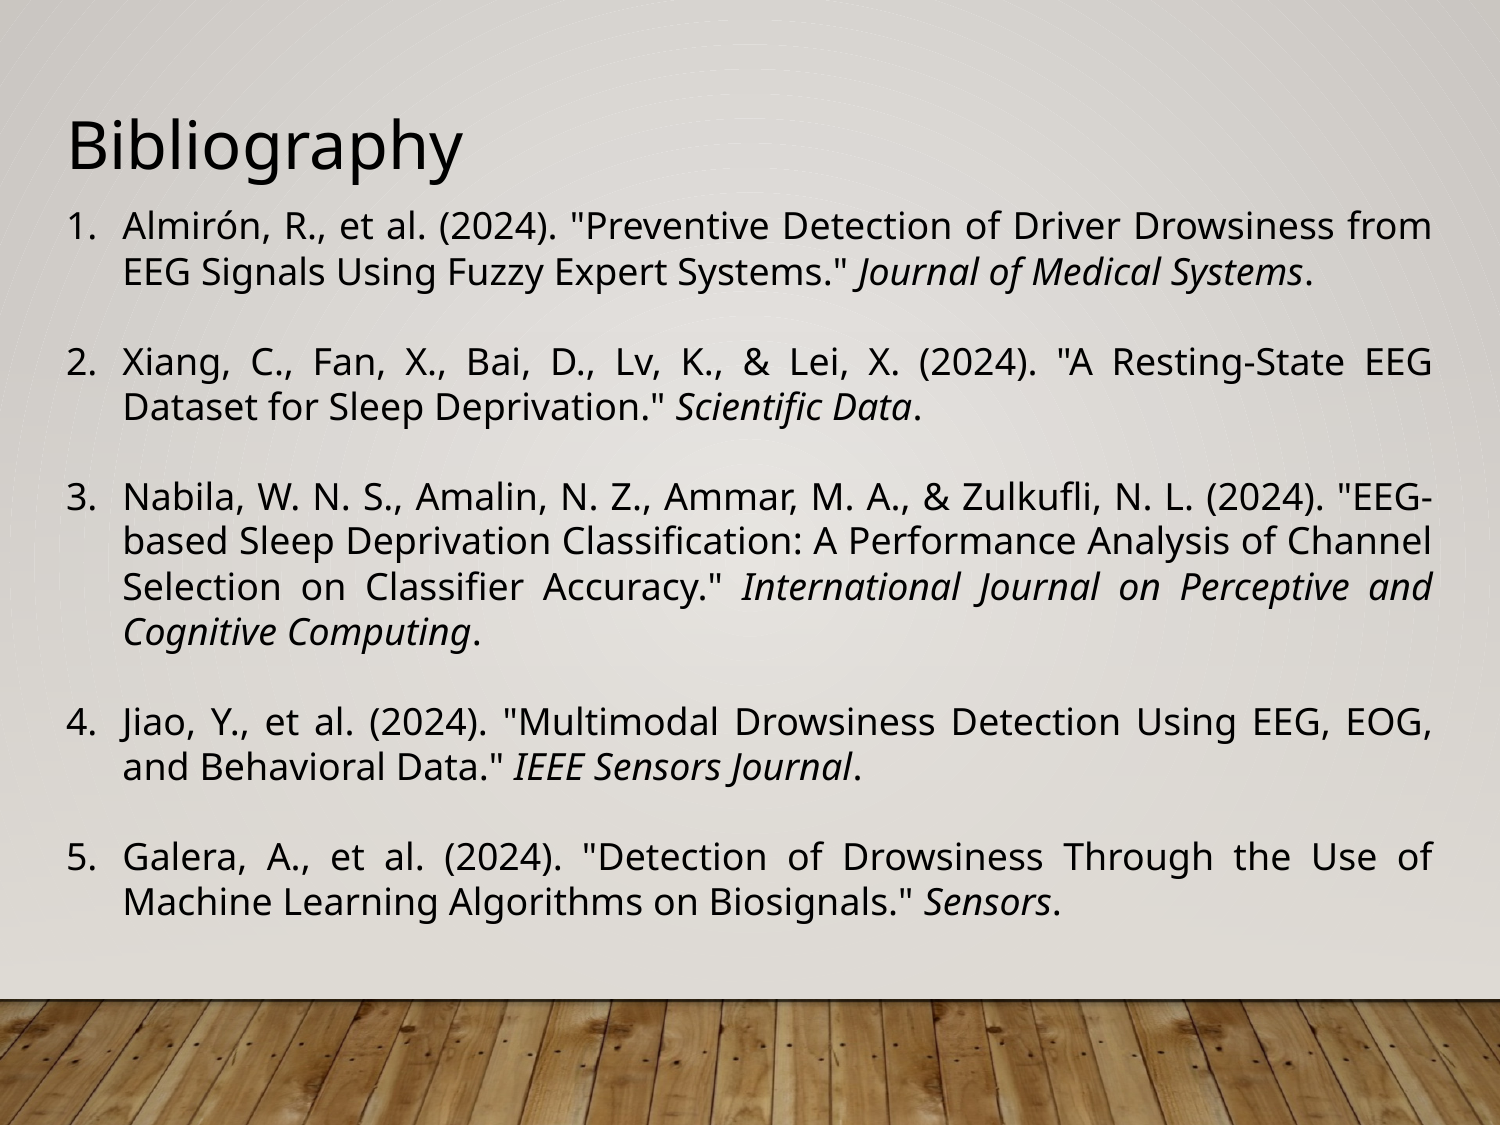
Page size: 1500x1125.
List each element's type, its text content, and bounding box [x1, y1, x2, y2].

list Almirón, R., et al. (2024). "Preventive Detection of Driver Drowsiness from EEG Signals Using Fuzzy Expert Systems." Journal of Medical Systems. Xiang, C., Fan, X., Bai, D., Lv, K., & Lei, X. (2024). "A Resting-State EEG Dataset for Sleep Deprivation." Scientific Data. Nabila, W. N. S., Amalin, N. Z., Ammar, M. A., & Zulkufli, N. L. (2024). "EEG-based Sleep Deprivation Classification: A Performance Analysis of Channel Selection on Classifier Accuracy." International Journal on Perceptive and Cognitive Computing. Jiao, Y., et al. (2024). "Multimodal Drowsiness Detection Using EEG, EOG, and Behavioral Data." IEEE Sensors Journal. Galera, A., et al. (2024). "Detection of Drowsiness Through the Use of Machine Learning Algorithms on Biosignals." Sensors. [51, 194, 1449, 931]
picture [0, 999, 1500, 1125]
title Bibliography [51, 97, 1449, 194]
